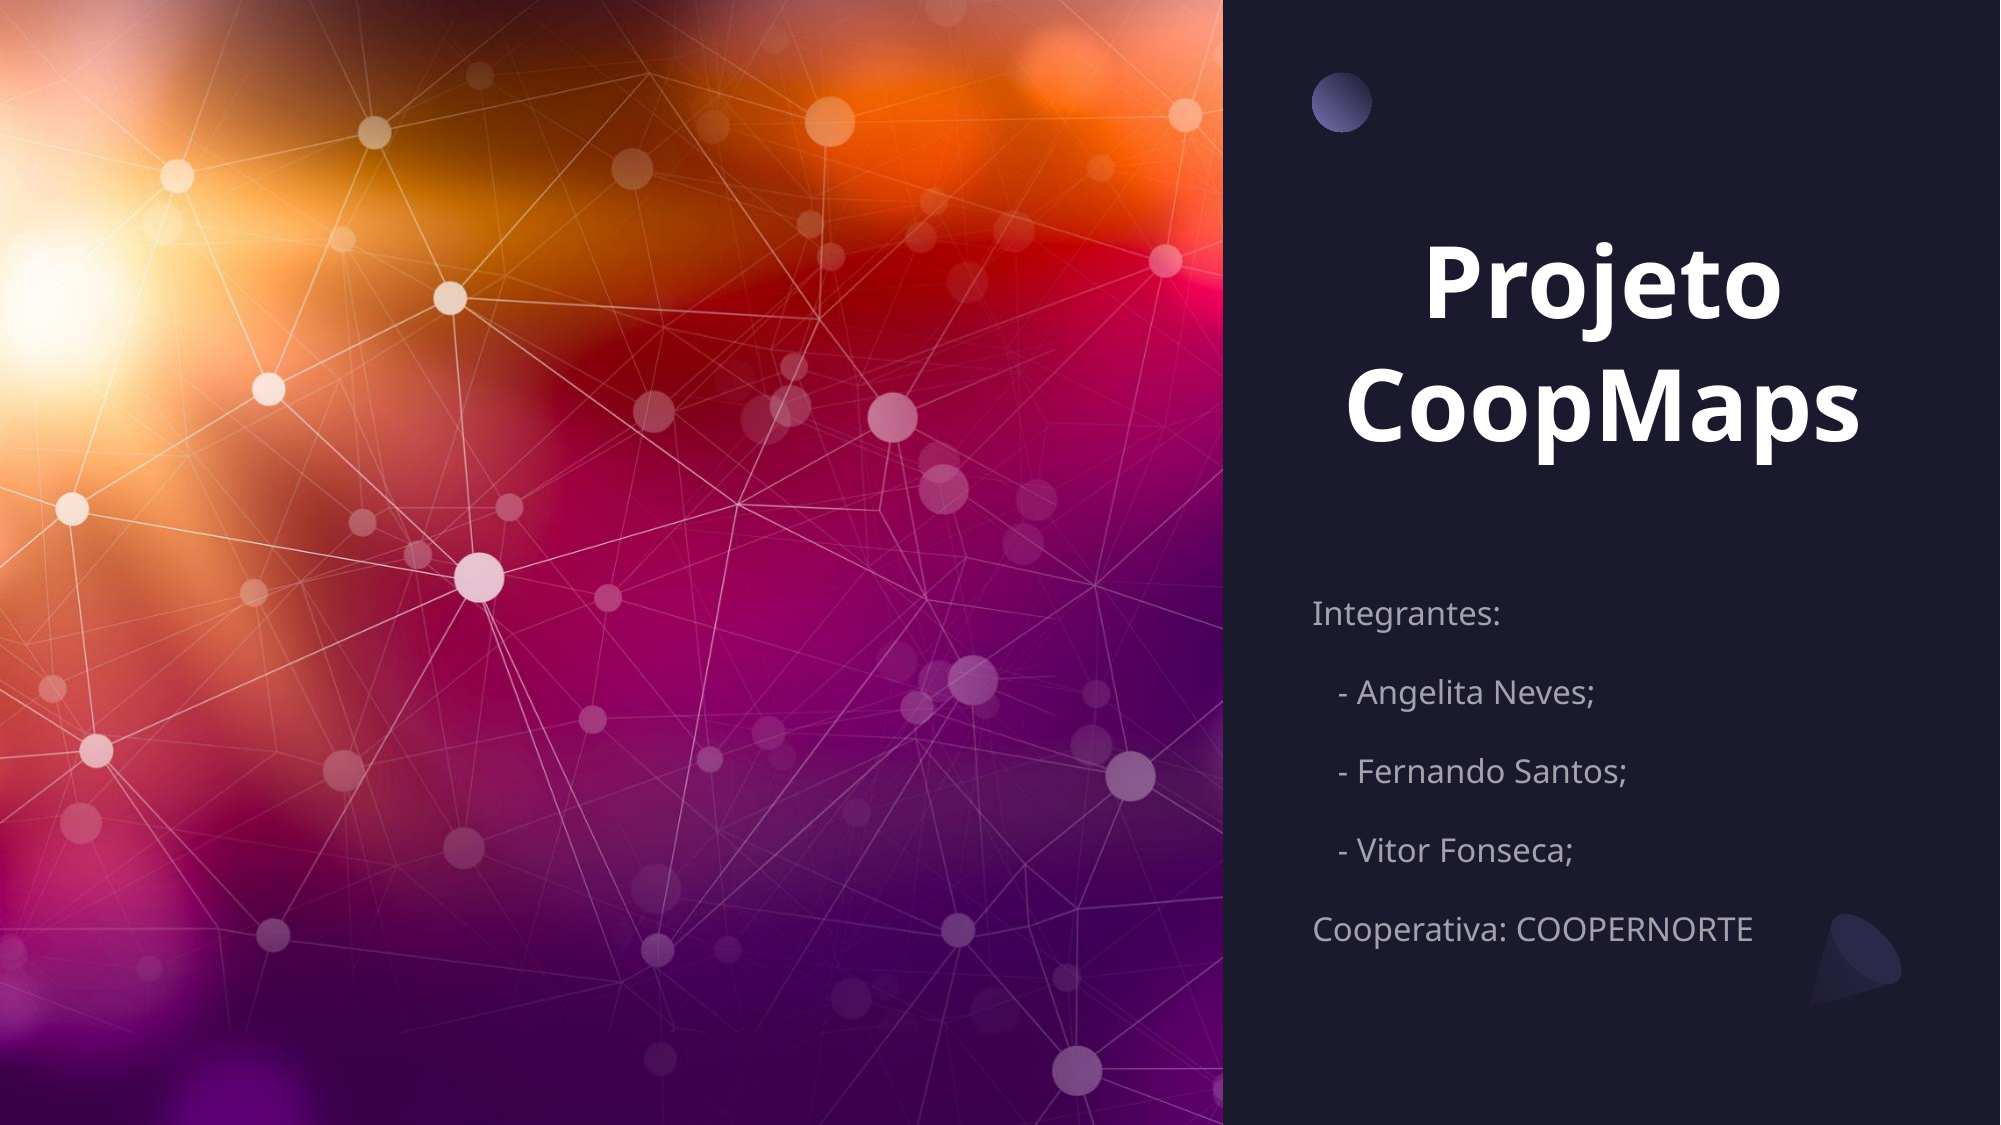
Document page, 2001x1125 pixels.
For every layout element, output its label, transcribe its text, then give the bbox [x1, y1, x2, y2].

list Integrantes: - Angelita Neves; - Fernando Santos; - Vitor Fonseca; Cooperativa: COOPERNORTE [1312, 585, 1894, 953]
title Projeto CoopMaps [1254, 74, 1952, 466]
picture [0, 0, 1223, 1125]
